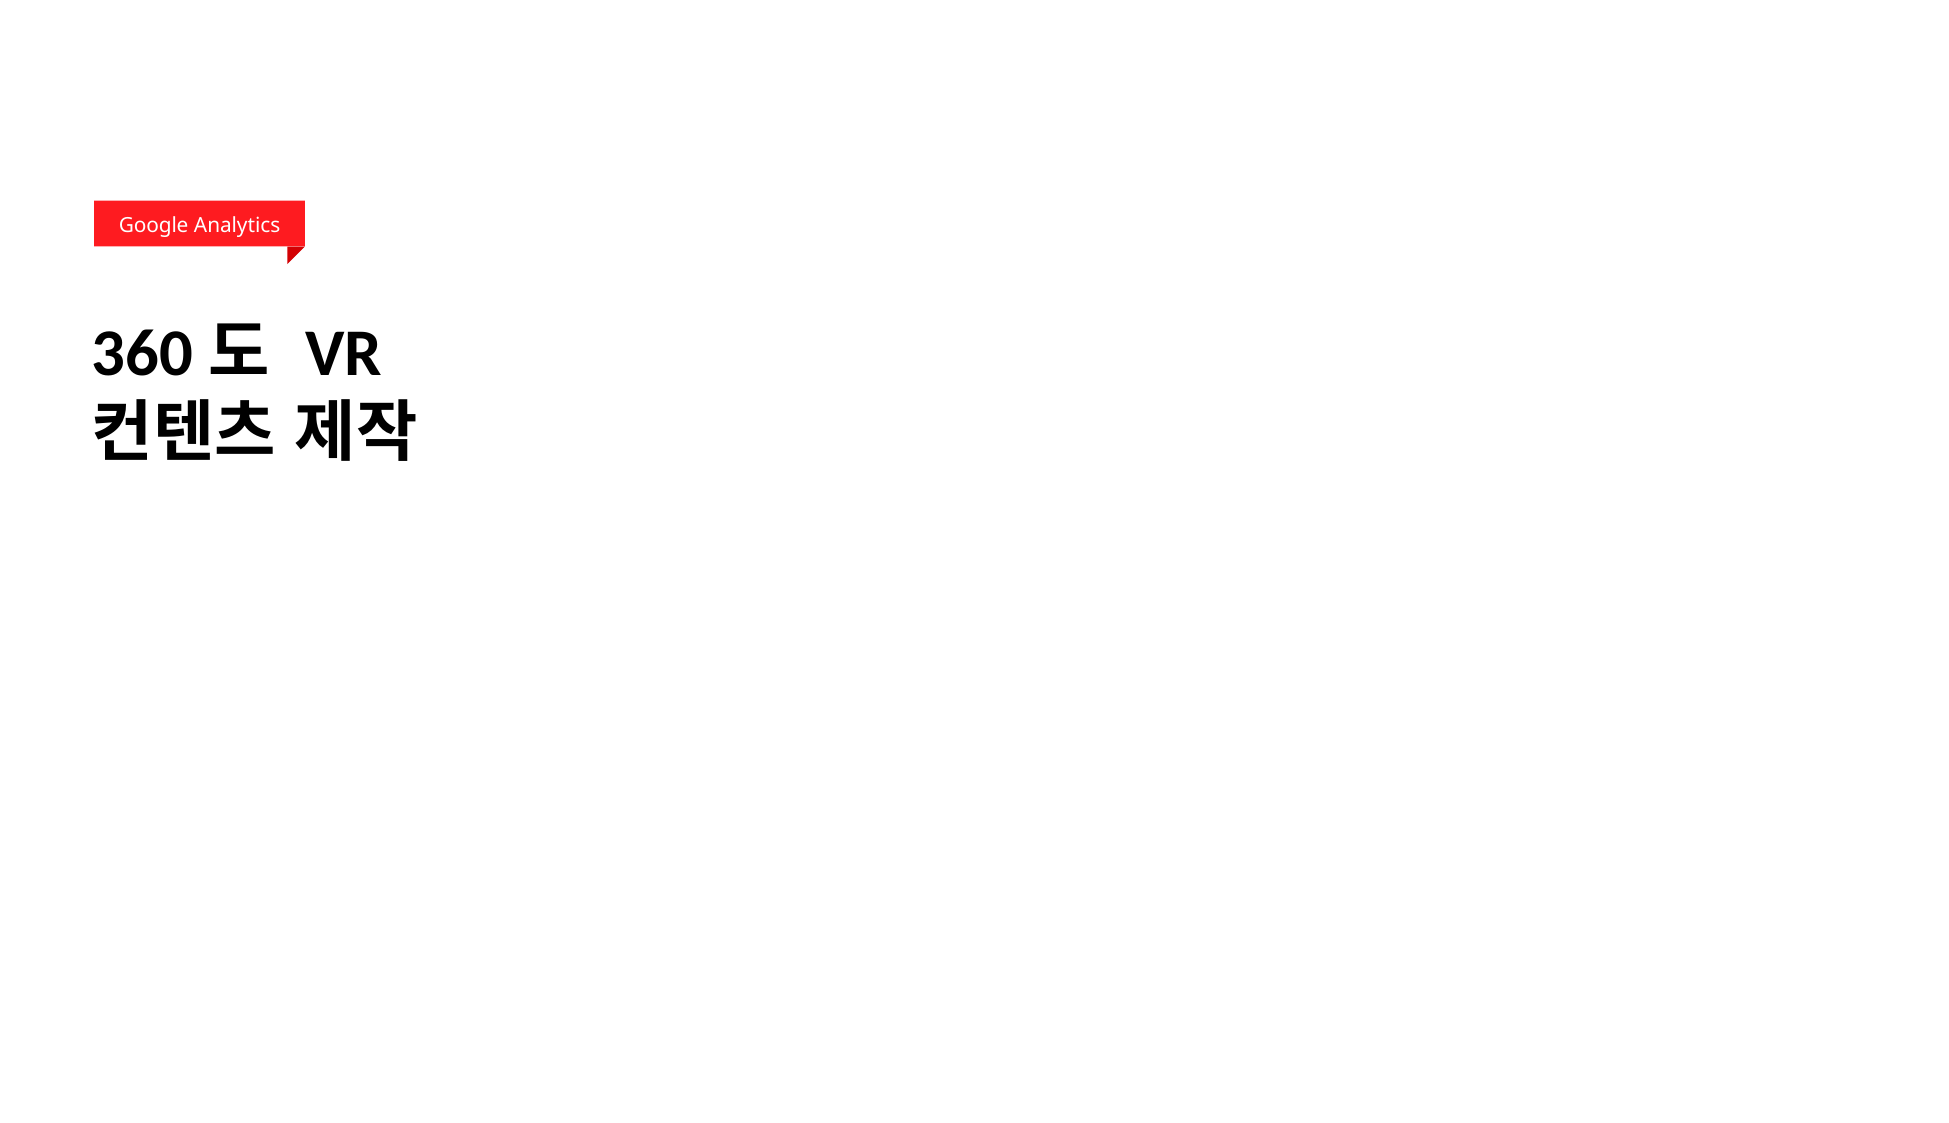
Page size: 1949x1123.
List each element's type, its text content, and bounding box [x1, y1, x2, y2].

text_box 360도 VR 컨텐츠 제작 [91, 308, 910, 469]
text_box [94, 200, 305, 265]
